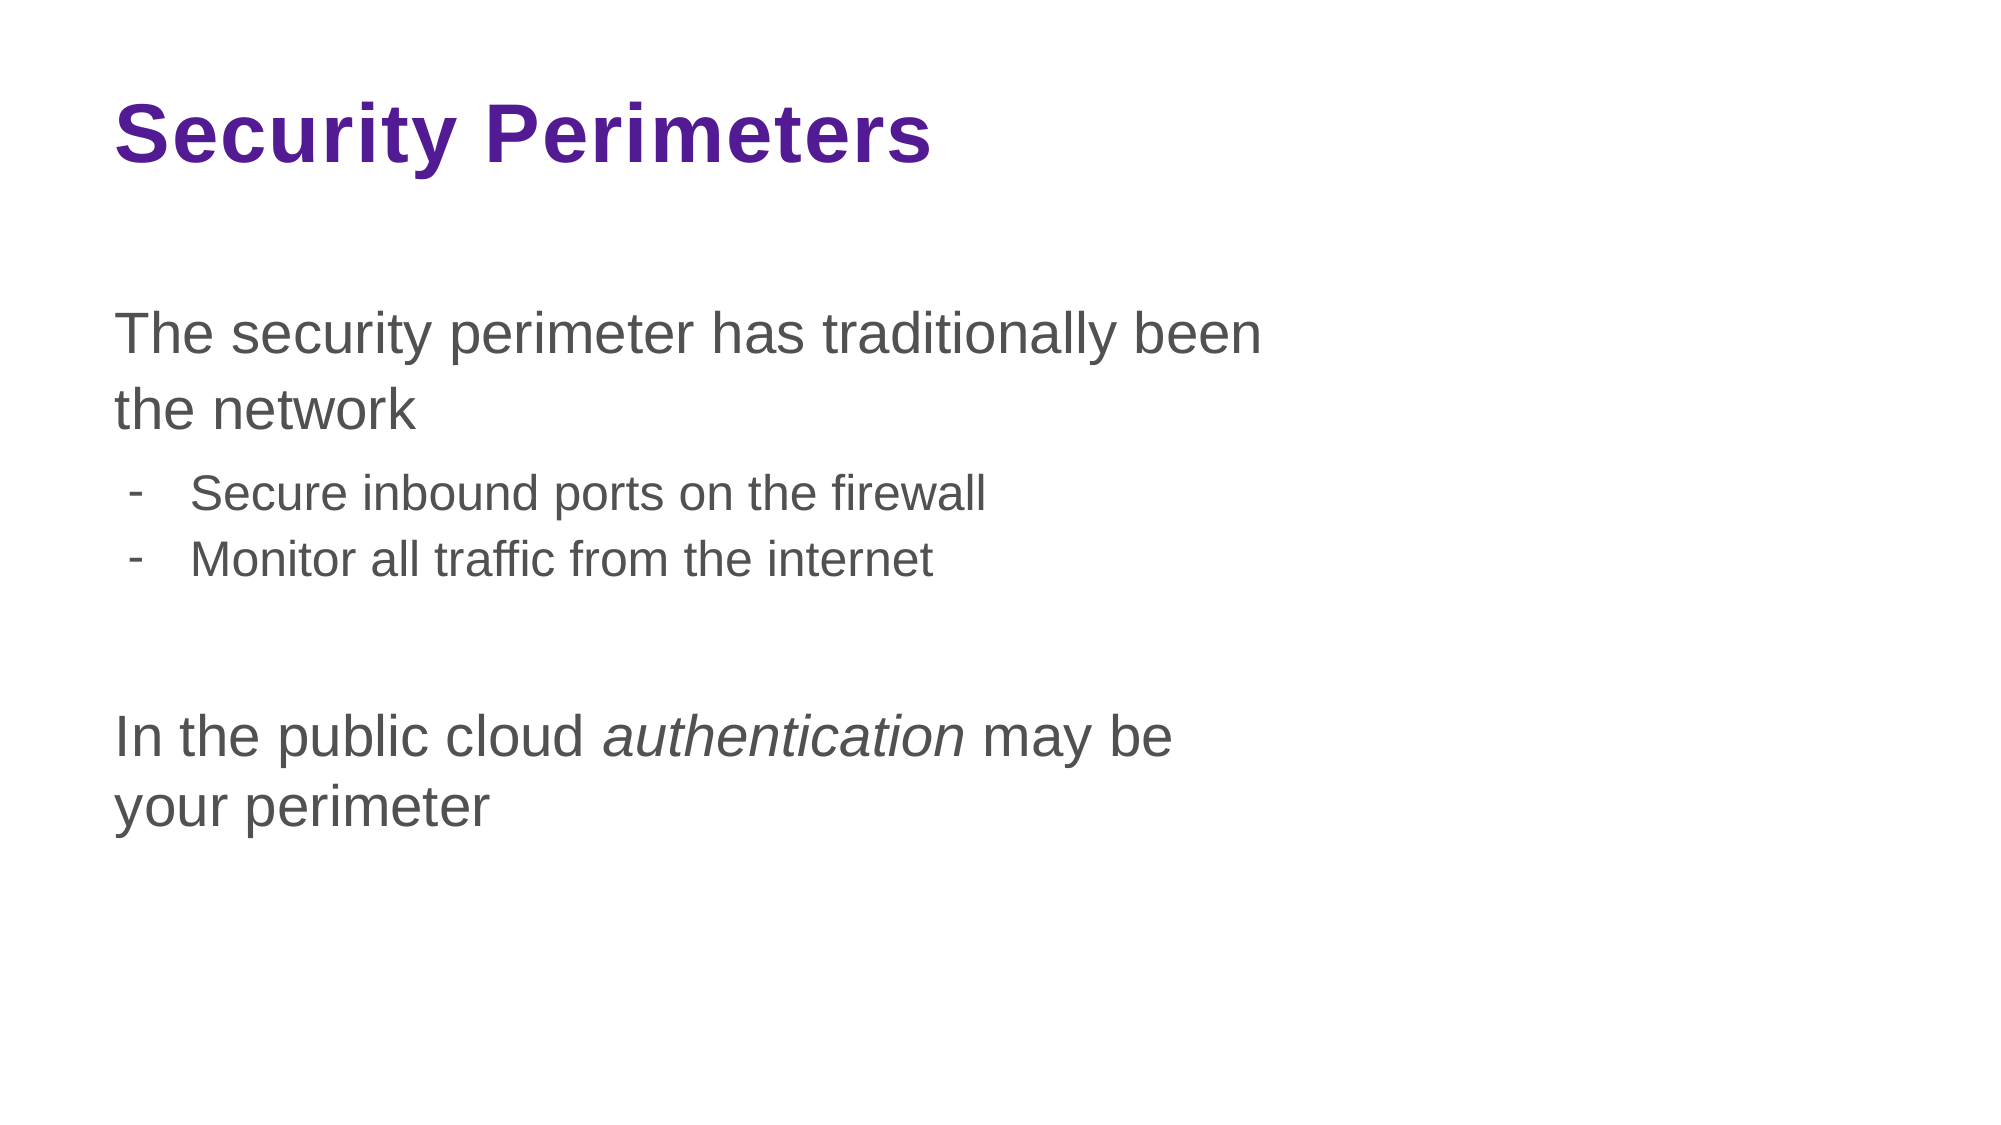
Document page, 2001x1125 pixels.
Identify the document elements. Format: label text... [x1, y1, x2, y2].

title Security Perimeters [99, 59, 1900, 211]
list The security perimeter has traditionally been the network Secure inbound ports on the firewall Monitor all traffic from the internet In the public cloud authentication may be your perimeter [99, 135, 1300, 991]
